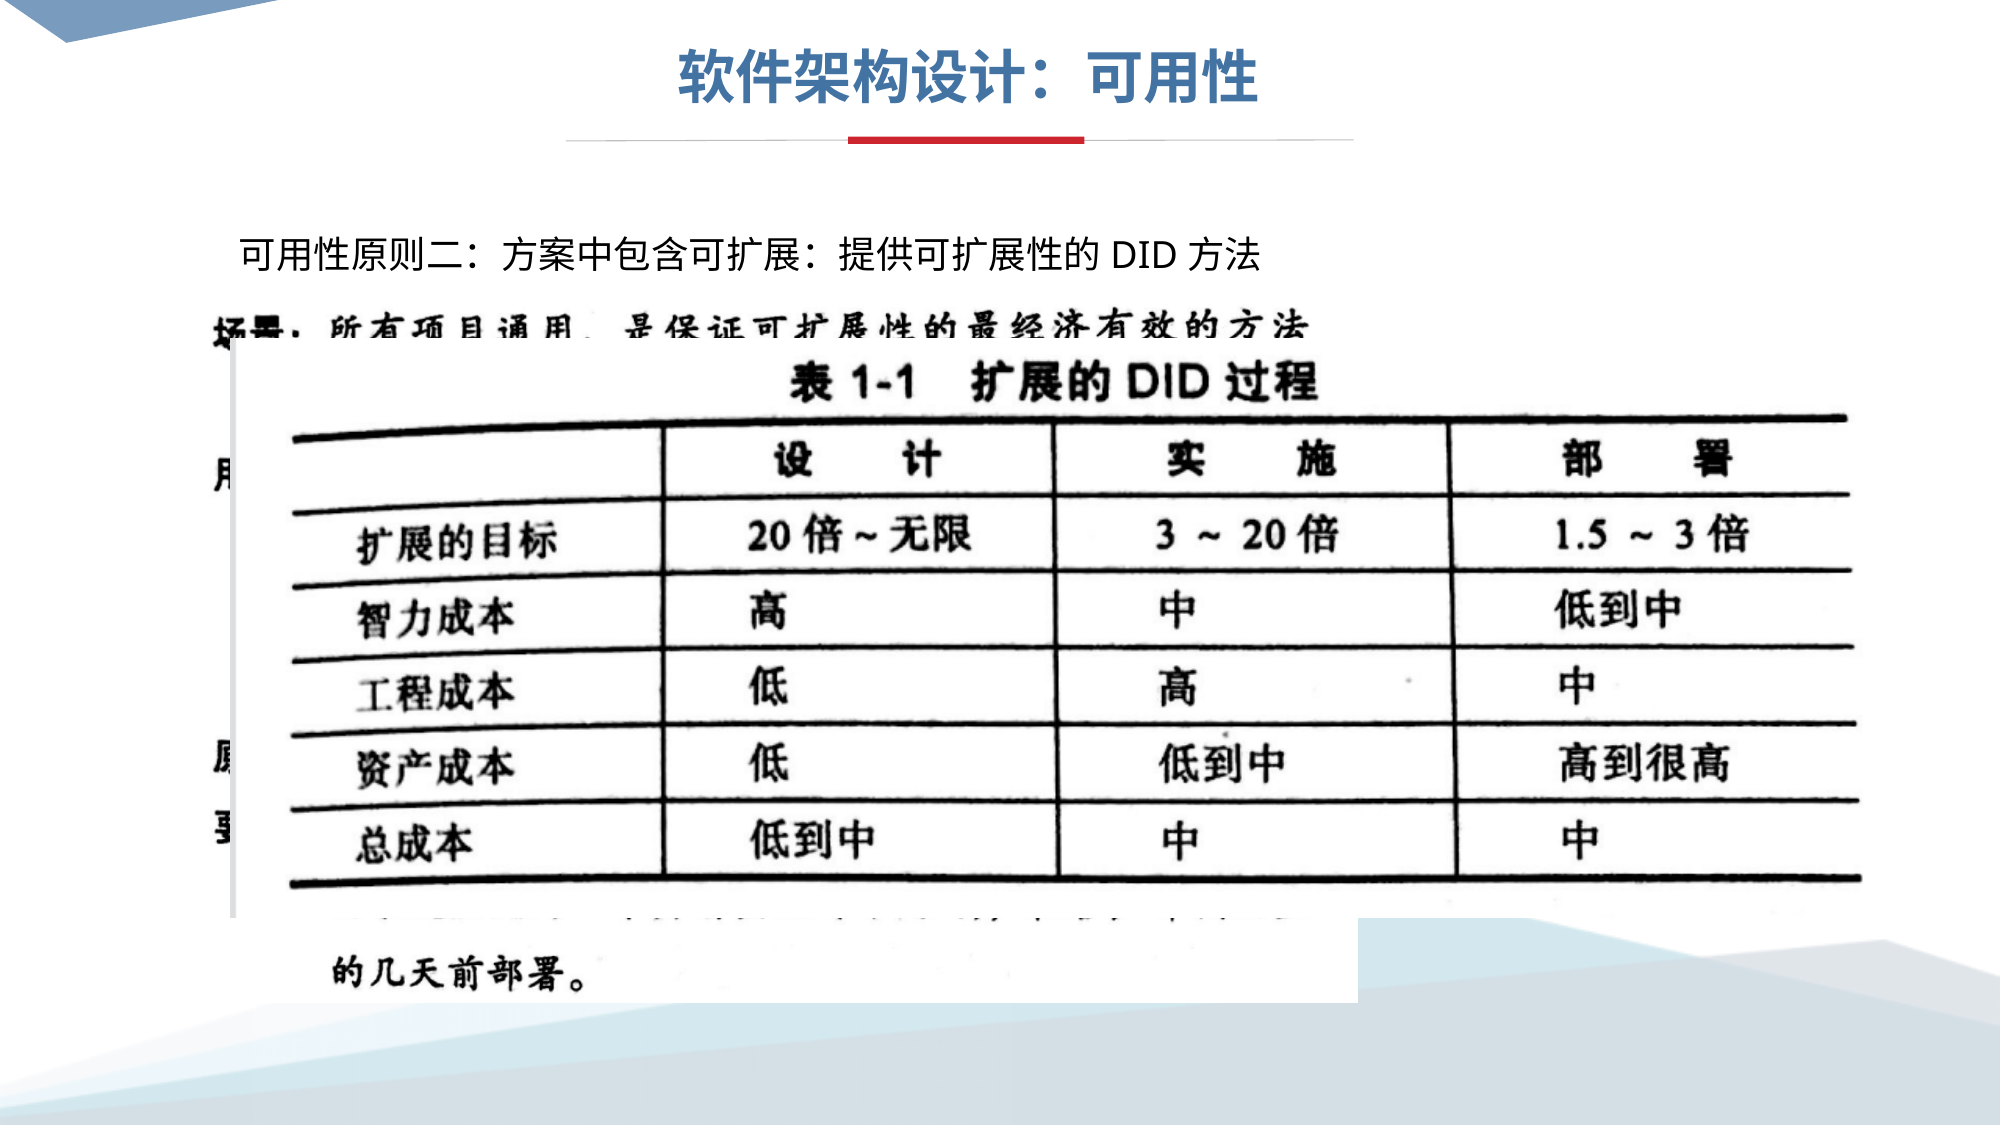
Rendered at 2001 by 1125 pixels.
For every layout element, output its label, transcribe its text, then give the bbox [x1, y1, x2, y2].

text_box 软件架构设计：可用性 [603, 32, 1334, 118]
text_box 可用性原则二：方案中包含可扩展：提供可扩展性的DID方法 [224, 223, 1277, 283]
text_box [4, 0, 279, 43]
text_box [848, 136, 1085, 144]
picture [0, 304, 2000, 1125]
